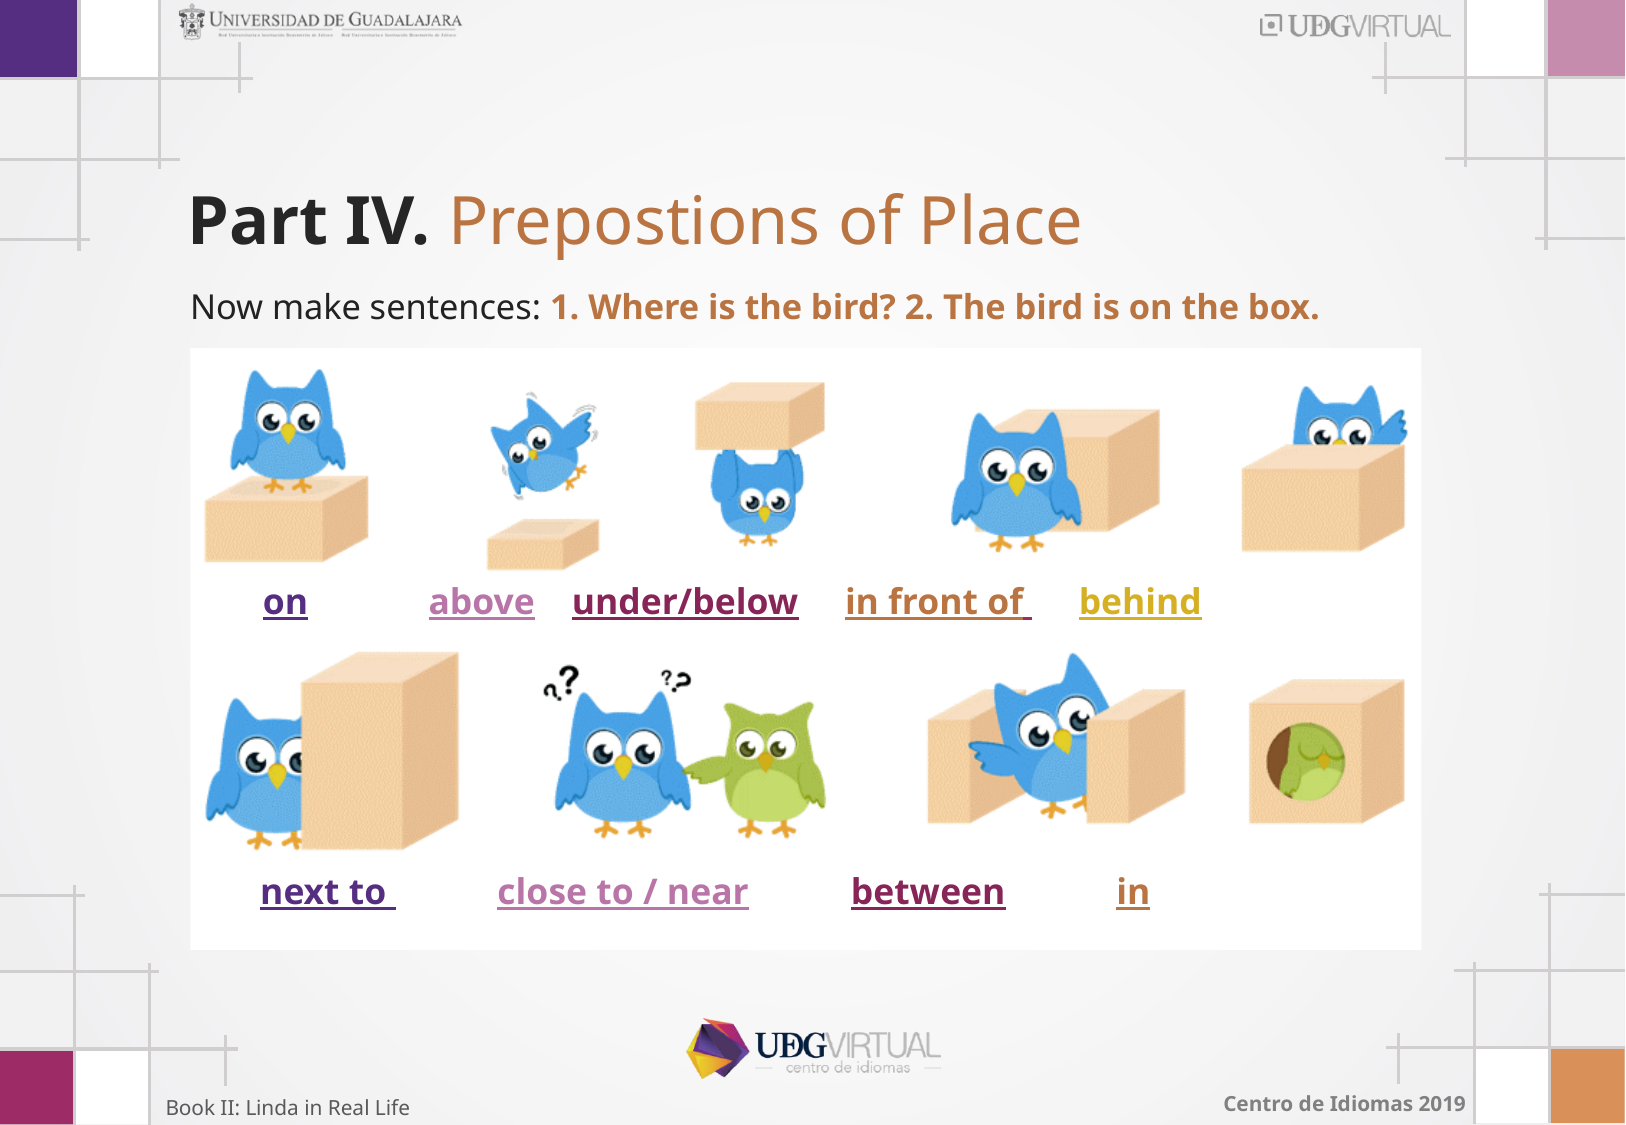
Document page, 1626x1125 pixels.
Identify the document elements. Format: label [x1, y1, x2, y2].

picture [686, 1018, 941, 1079]
picture [190, 348, 1422, 950]
text_box [0, 0, 1625, 1125]
